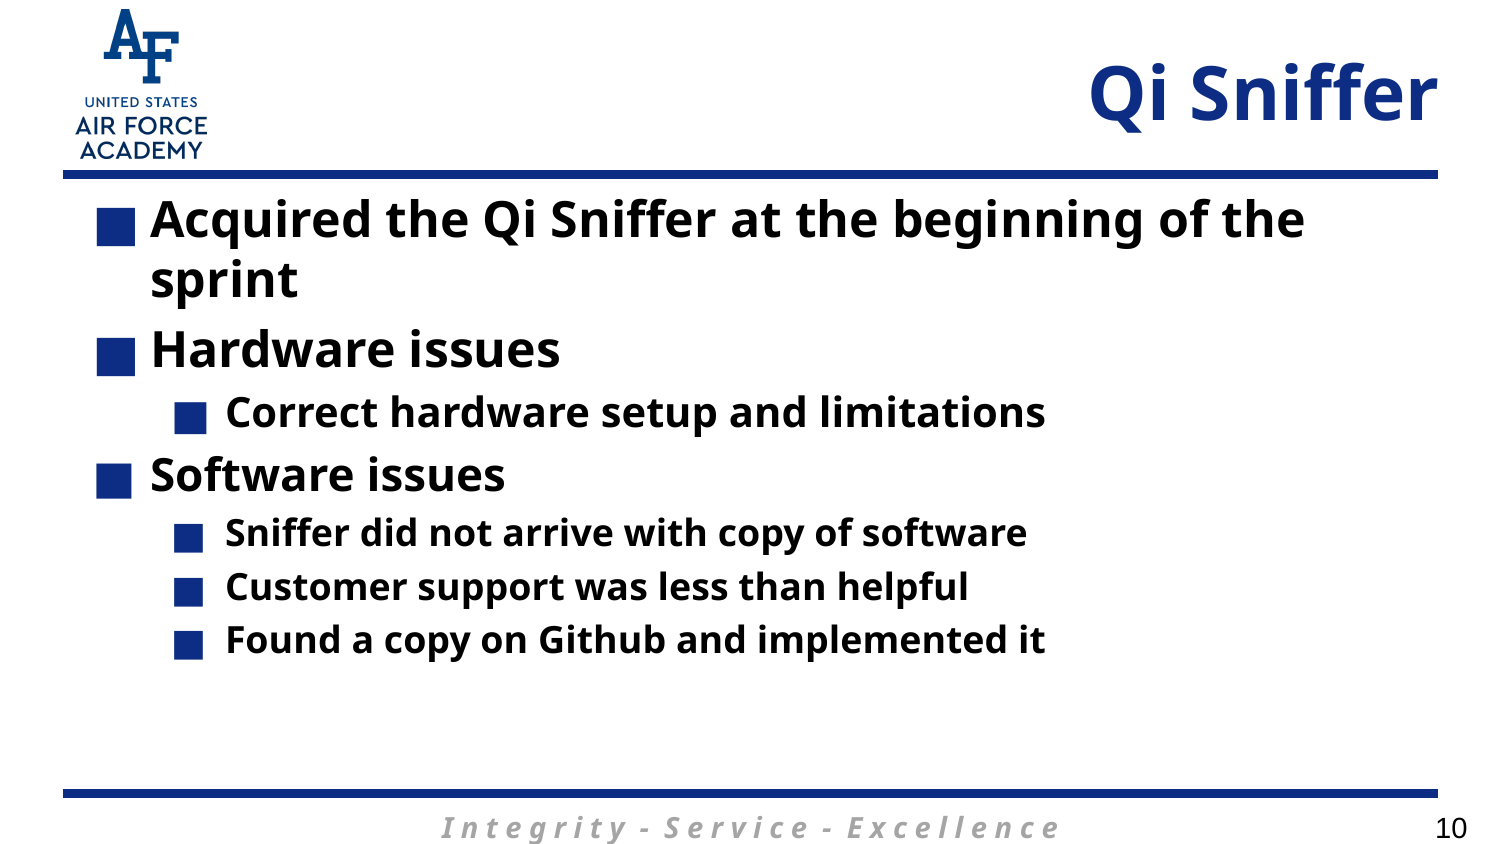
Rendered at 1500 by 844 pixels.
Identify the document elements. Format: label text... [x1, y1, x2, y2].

subtitle Acquired the Qi Sniffer at the beginning of the sprint Hardware issues Correct hardware setup and limitations Software issues Sniffer did not arrive with copy of software Customer support was less than helpful Found a copy on Github and implemented it [60, 180, 1440, 788]
picture [75, 9, 207, 159]
title Qi Sniffer [300, 22, 1455, 158]
slide_number 10 [1402, 802, 1500, 844]
